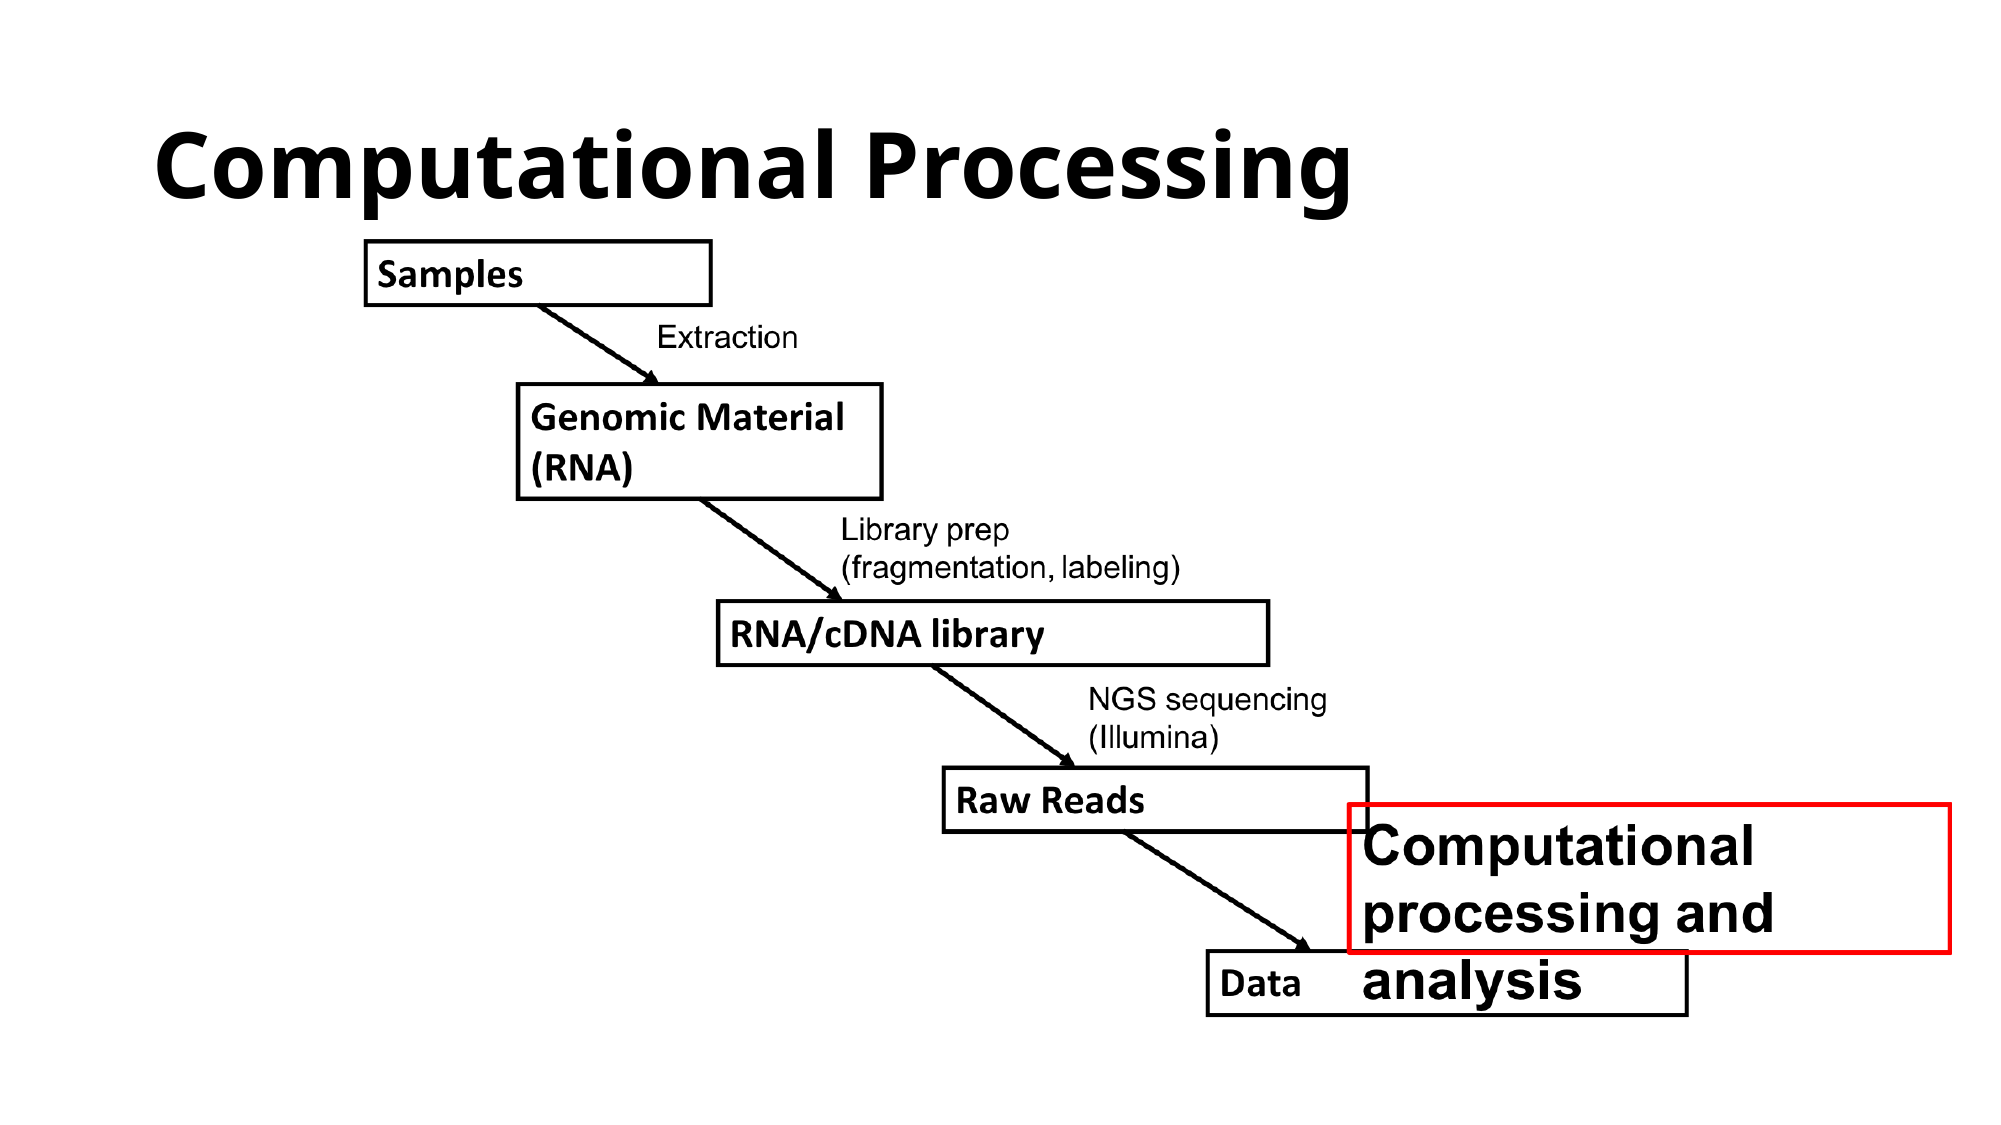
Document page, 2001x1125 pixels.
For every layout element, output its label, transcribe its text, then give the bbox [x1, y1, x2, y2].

title Computational Processing [137, 59, 1863, 278]
picture [351, 233, 1952, 1045]
